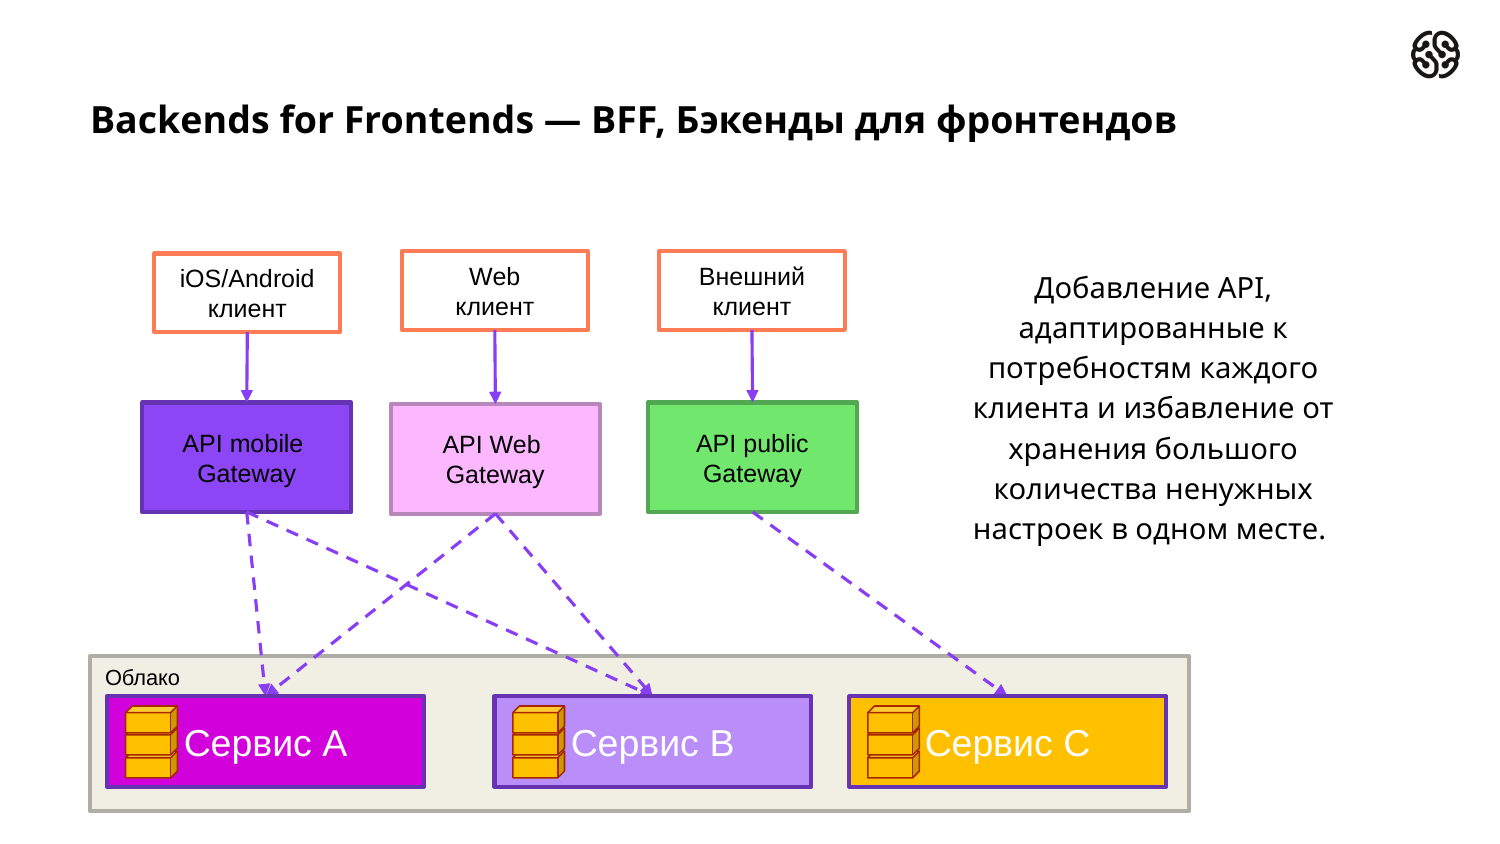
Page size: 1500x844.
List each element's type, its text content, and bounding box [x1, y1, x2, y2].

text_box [141, 250, 1008, 694]
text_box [106, 695, 1167, 787]
picture [1411, 30, 1460, 79]
text_box Облако [90, 656, 1190, 811]
title Backends for Frontends — BFF, Бэкенды для фронтендов [90, 68, 1413, 209]
text_box Добавление API, адаптированные к потребностям каждого клиента и избавление от хранения большого количества ненужных настроек в одном месте. [1004, 249, 1374, 561]
